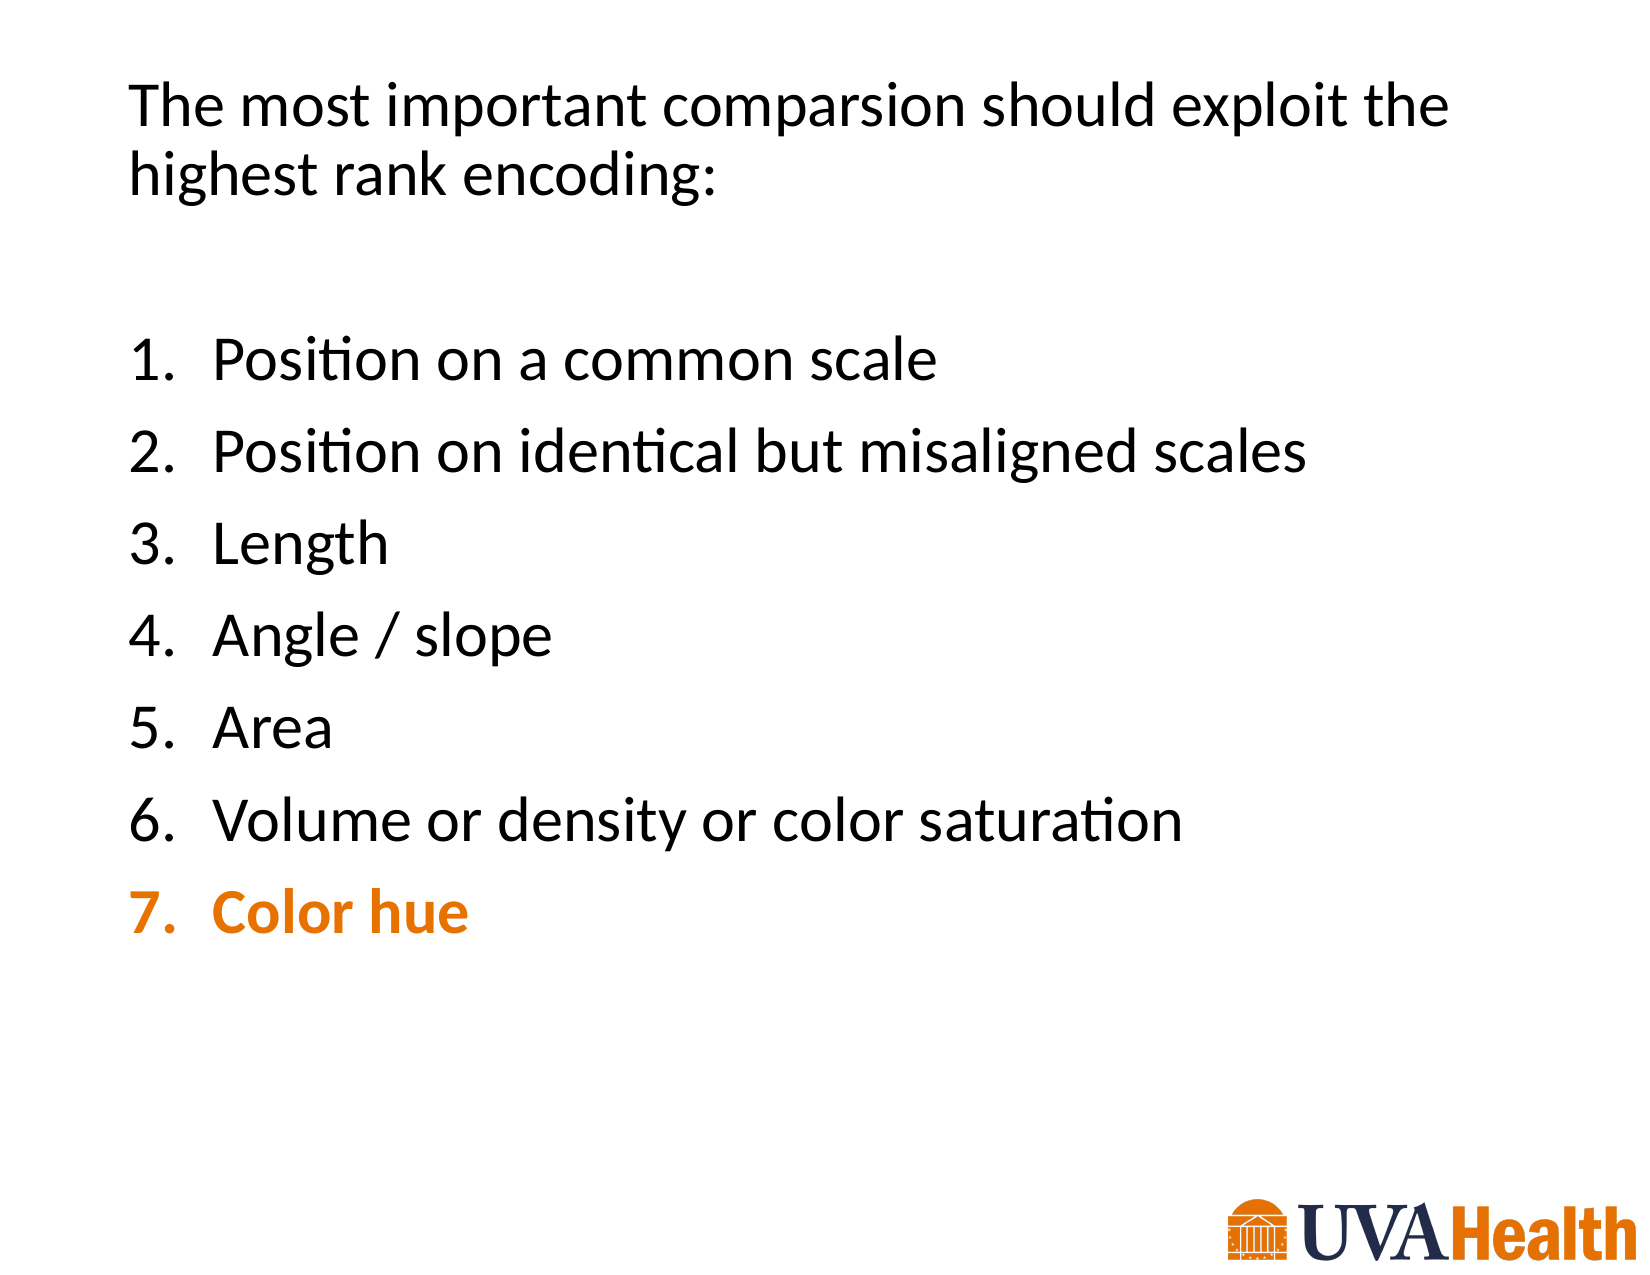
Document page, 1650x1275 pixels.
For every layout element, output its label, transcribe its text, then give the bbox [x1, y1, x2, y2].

picture [1228, 1199, 1636, 1261]
list The most important comparsion should exploit the highest rank encoding: Position on a common scale Position on identical but misaligned scales Length Angle / slope Area Volume or density or color saturation Color hue [113, 63, 1537, 1149]
